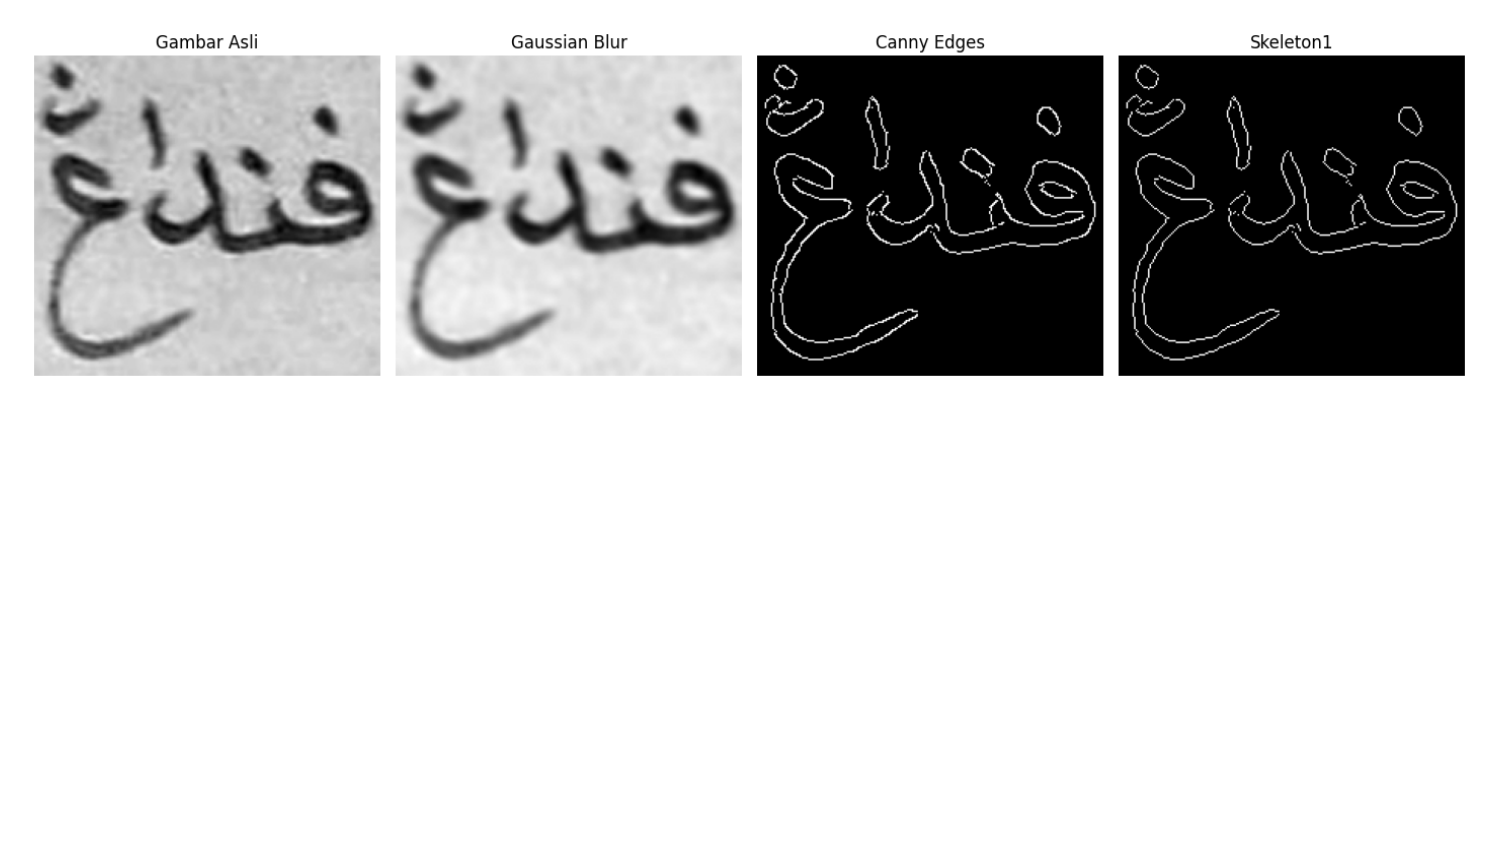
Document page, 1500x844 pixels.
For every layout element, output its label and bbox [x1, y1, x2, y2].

picture [24, 24, 1476, 386]
